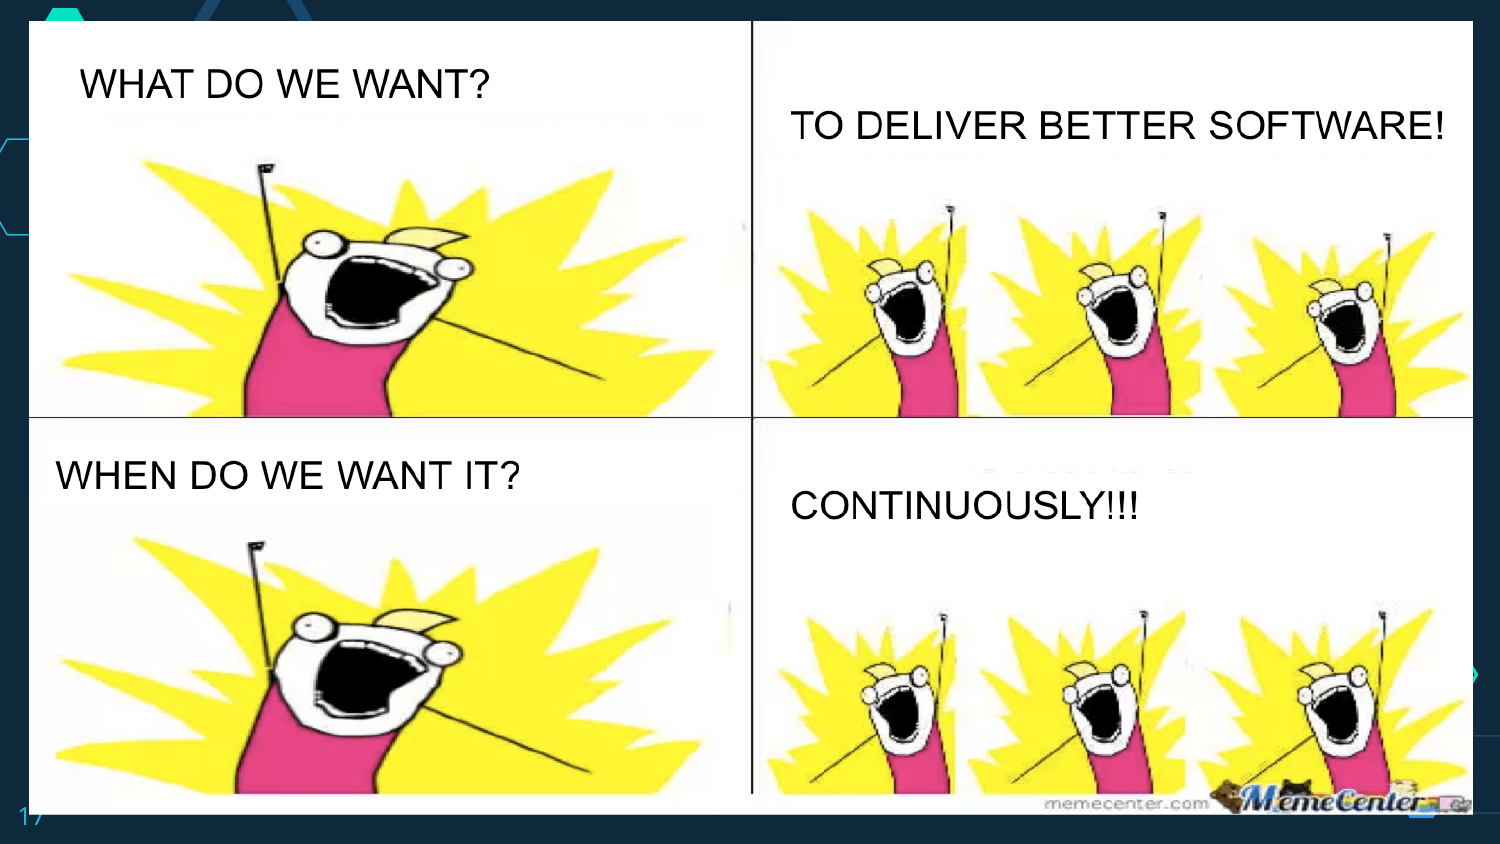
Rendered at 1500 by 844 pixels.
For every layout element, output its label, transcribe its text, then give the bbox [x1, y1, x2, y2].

slide_number 17 [2, 785, 93, 844]
picture [28, 21, 1473, 815]
